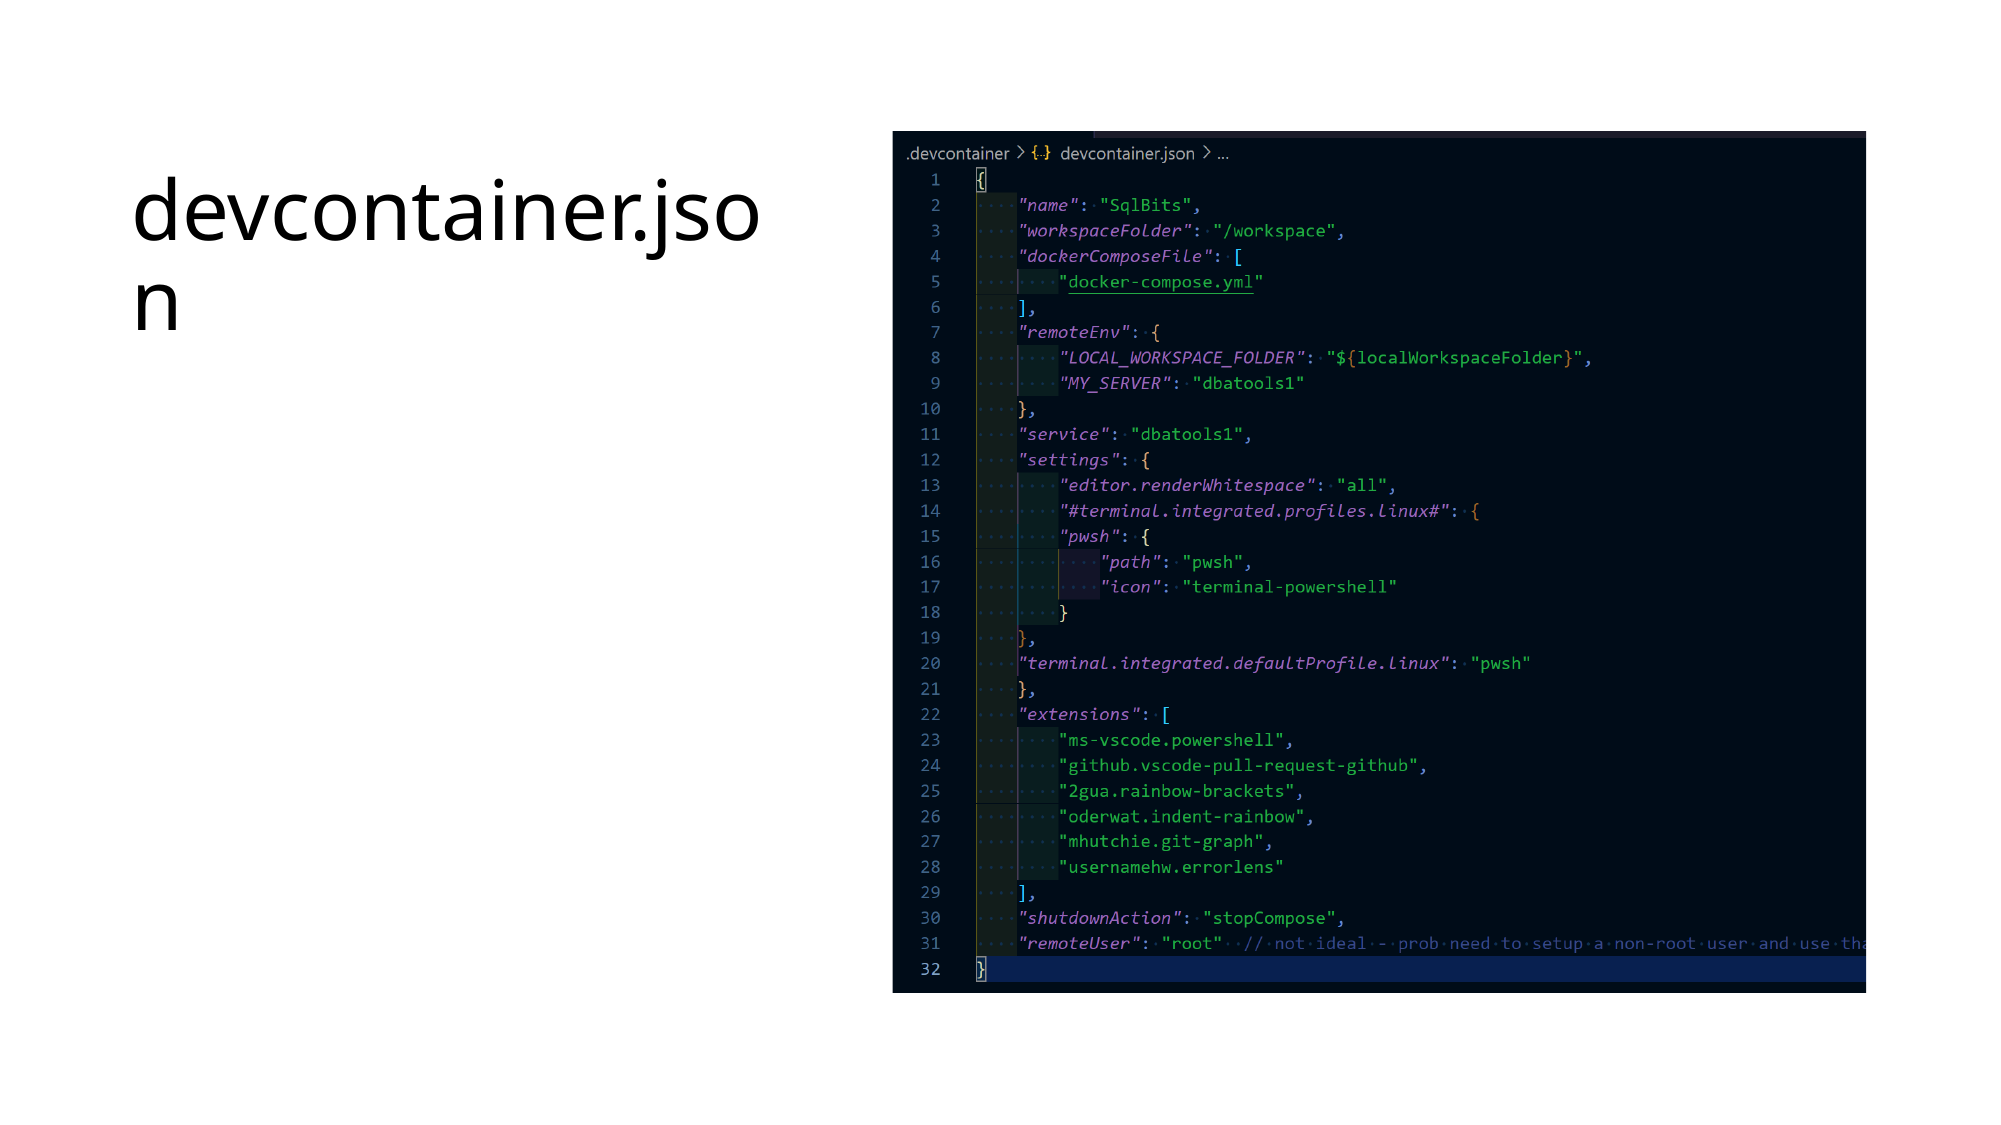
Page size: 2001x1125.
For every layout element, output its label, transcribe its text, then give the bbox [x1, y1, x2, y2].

title devcontainer.json [116, 111, 786, 406]
picture [892, 131, 1867, 993]
